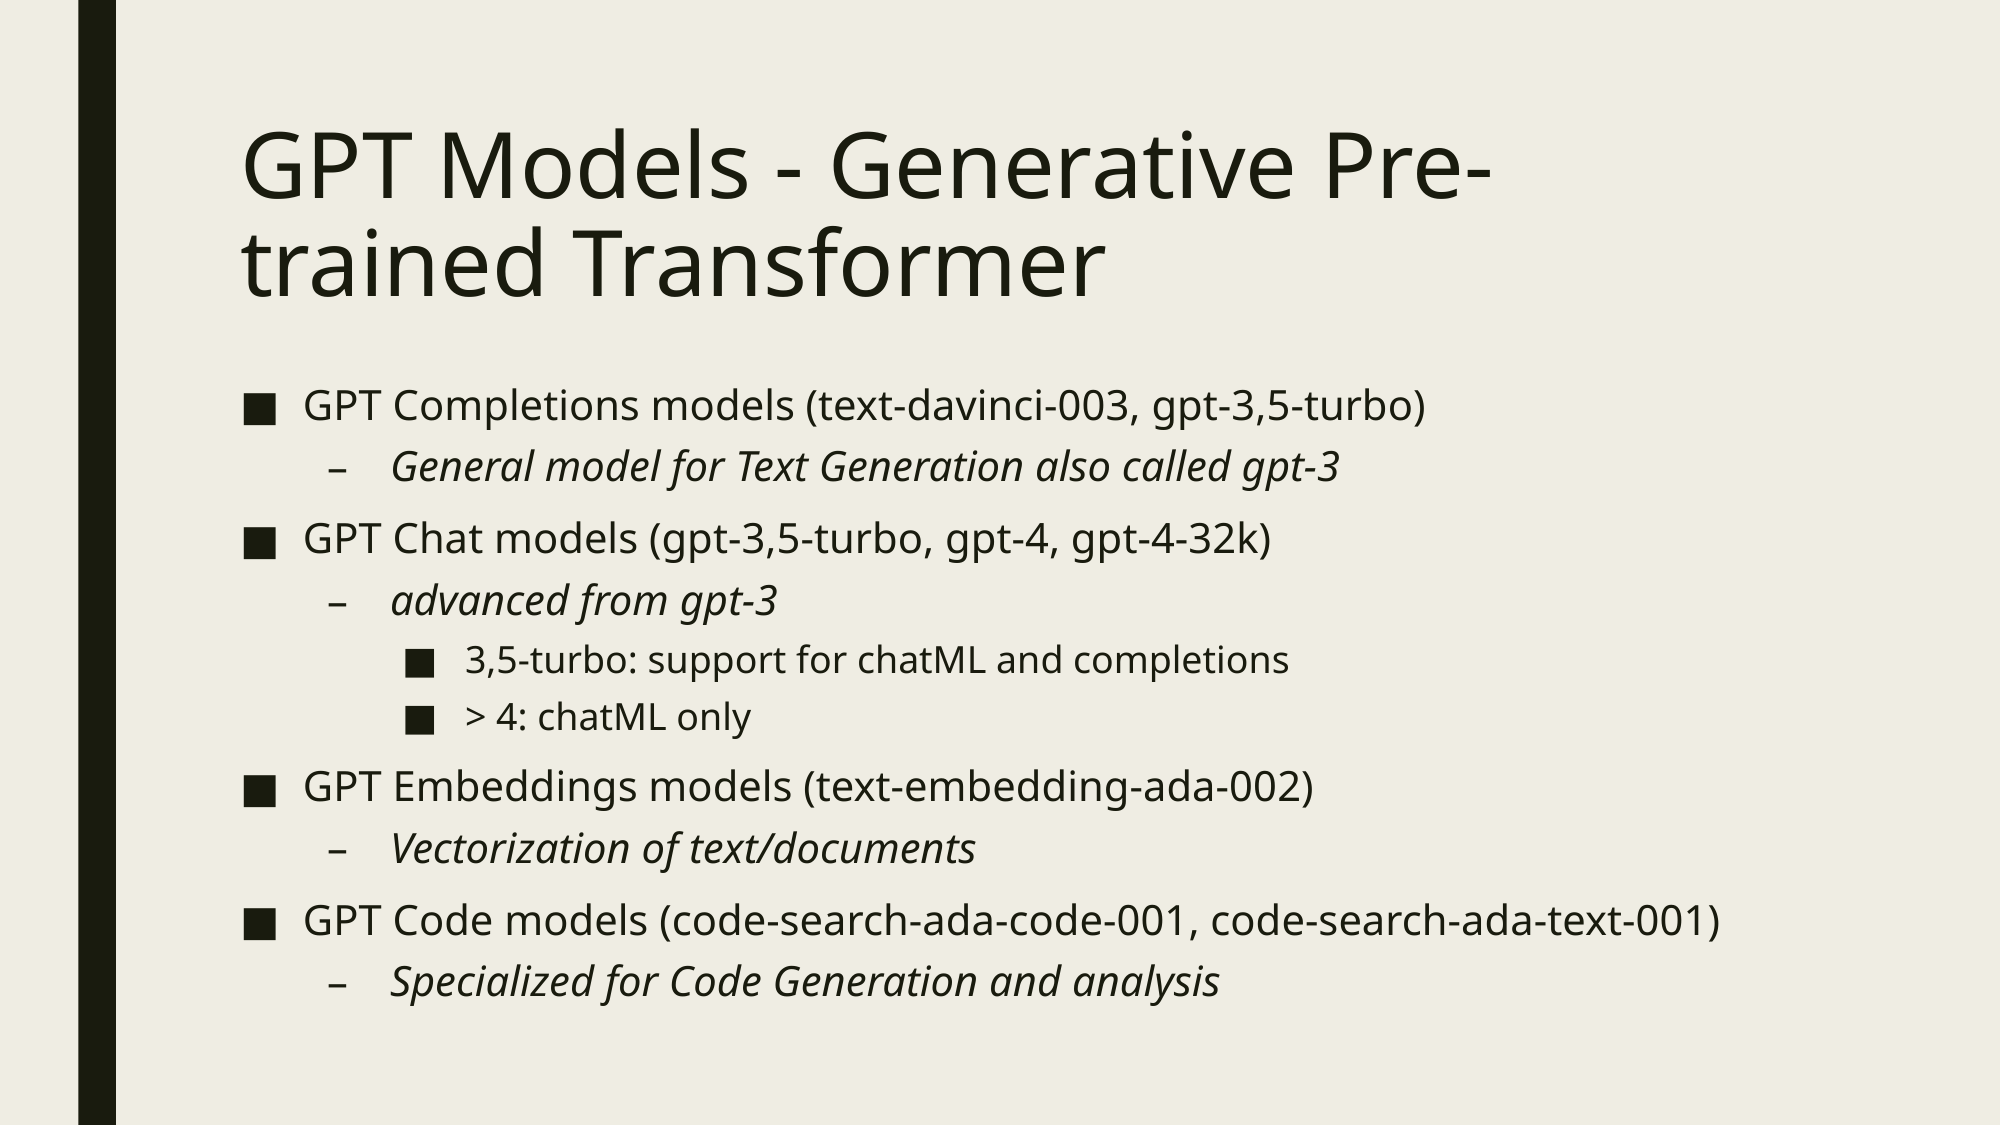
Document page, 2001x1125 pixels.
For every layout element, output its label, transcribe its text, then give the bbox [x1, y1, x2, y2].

list GPT Completions models (text-davinci-003, gpt-3,5-turbo) General model for Text Generation also called gpt-3 GPT Chat models (gpt-3,5-turbo, gpt-4, gpt-4-32k) advanced from gpt-3 3,5-turbo: support for chatML and completions > 4: chatML only GPT Embeddings models (text-embedding-ada-002) Vectorization of text/documents GPT Code models (code-search-ada-code-001, code-search-ada-text-001) Specialized for Code Generation and analysis [225, 375, 1873, 1044]
title GPT Models - Generative Pre-trained Transformer [225, 112, 1800, 357]
